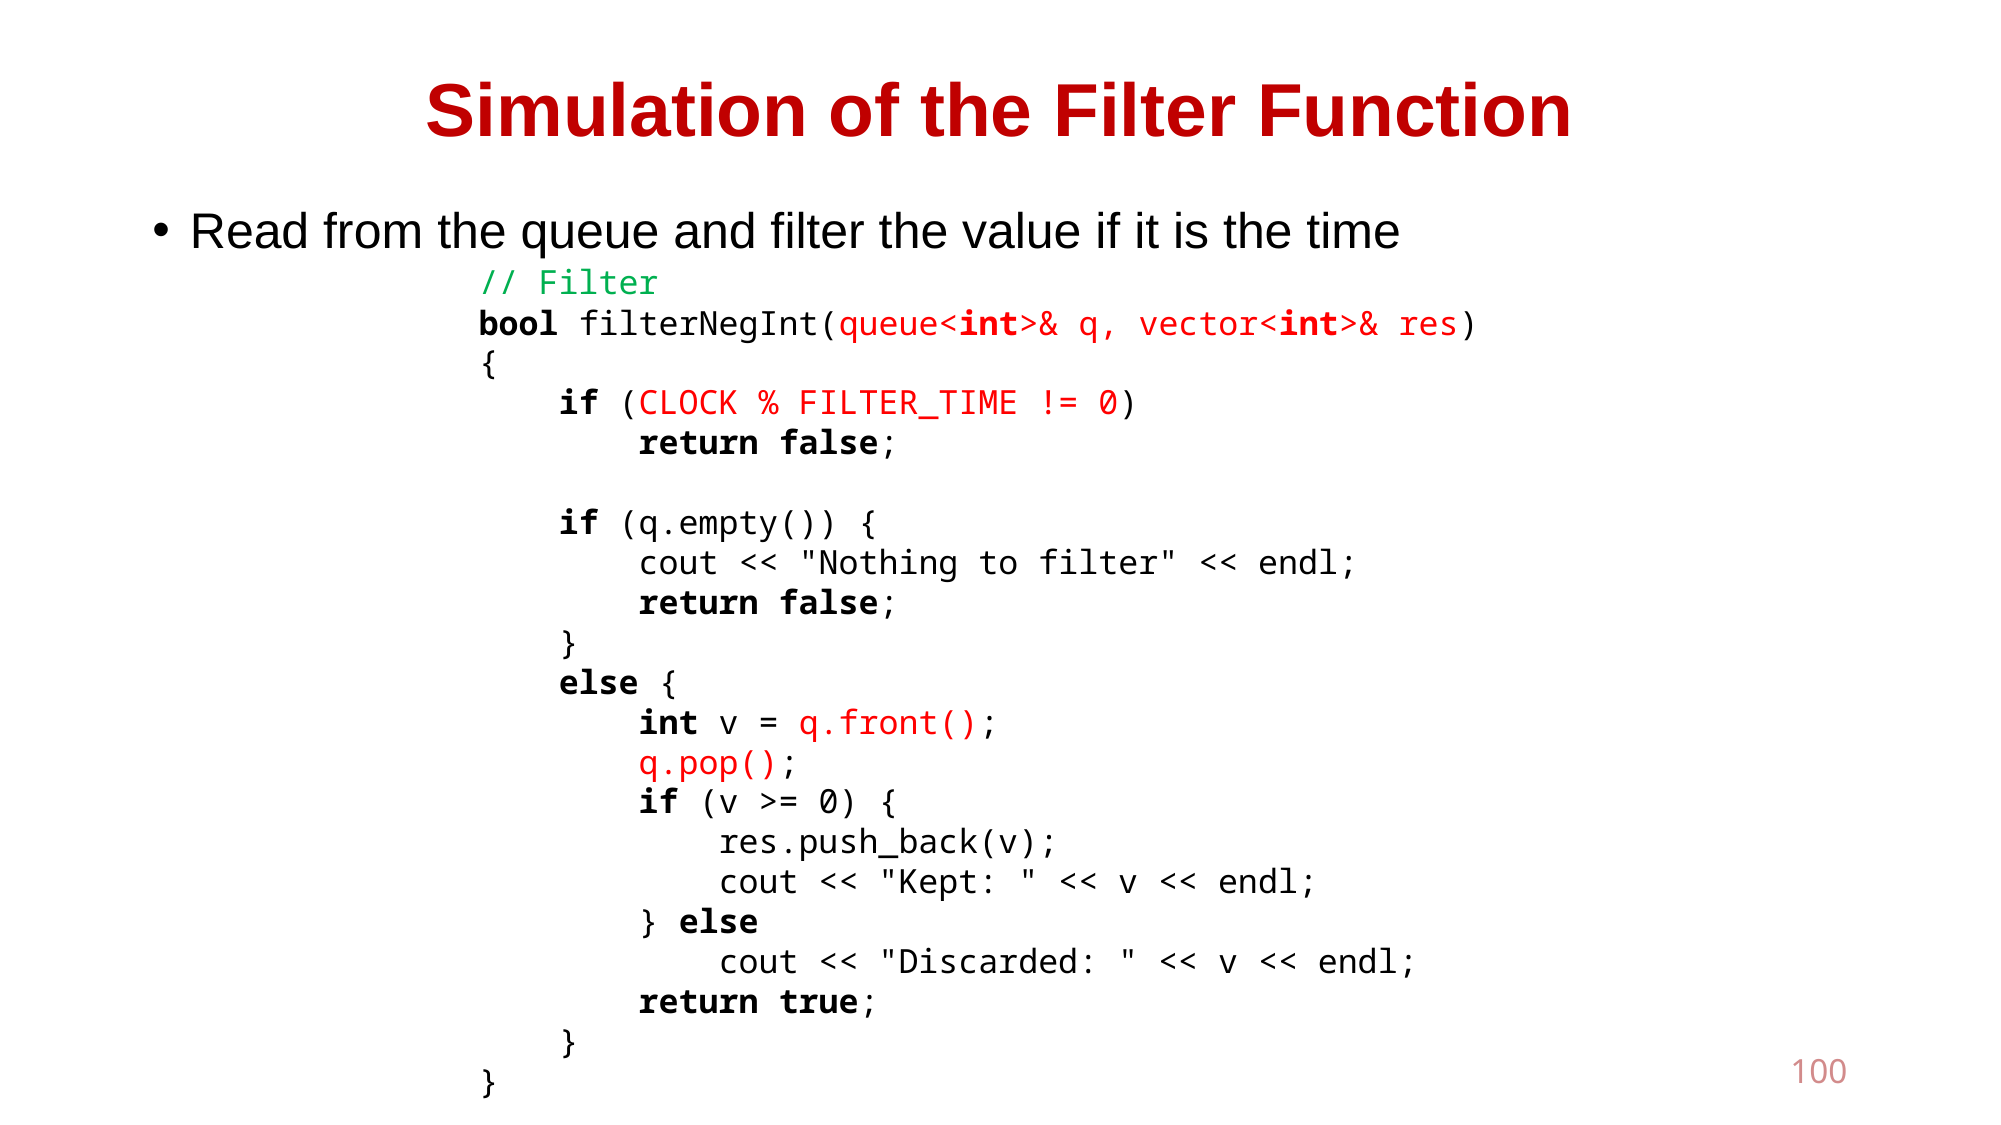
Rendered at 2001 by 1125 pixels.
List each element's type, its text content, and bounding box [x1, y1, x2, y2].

text_box // Filter bool filterNegInt(queue<int>& q, vector<int>& res) { if (CLOCK % FILTER_TIME != 0) return false; if (q.empty()) { cout << "Nothing to filter" << endl; return false; } else { int v = q.front(); q.pop(); if (v >= 0) { res.push_back(v); cout << "Kept: " << v << endl; } else cout << "Discarded: " << v << endl; return true; } } [464, 254, 1710, 1108]
slide_number 100 [1710, 1042, 1863, 1103]
title Simulation of the Filter Function [137, 59, 1863, 166]
list Read from the queue and filter the value if it is the time [137, 197, 1863, 1025]
